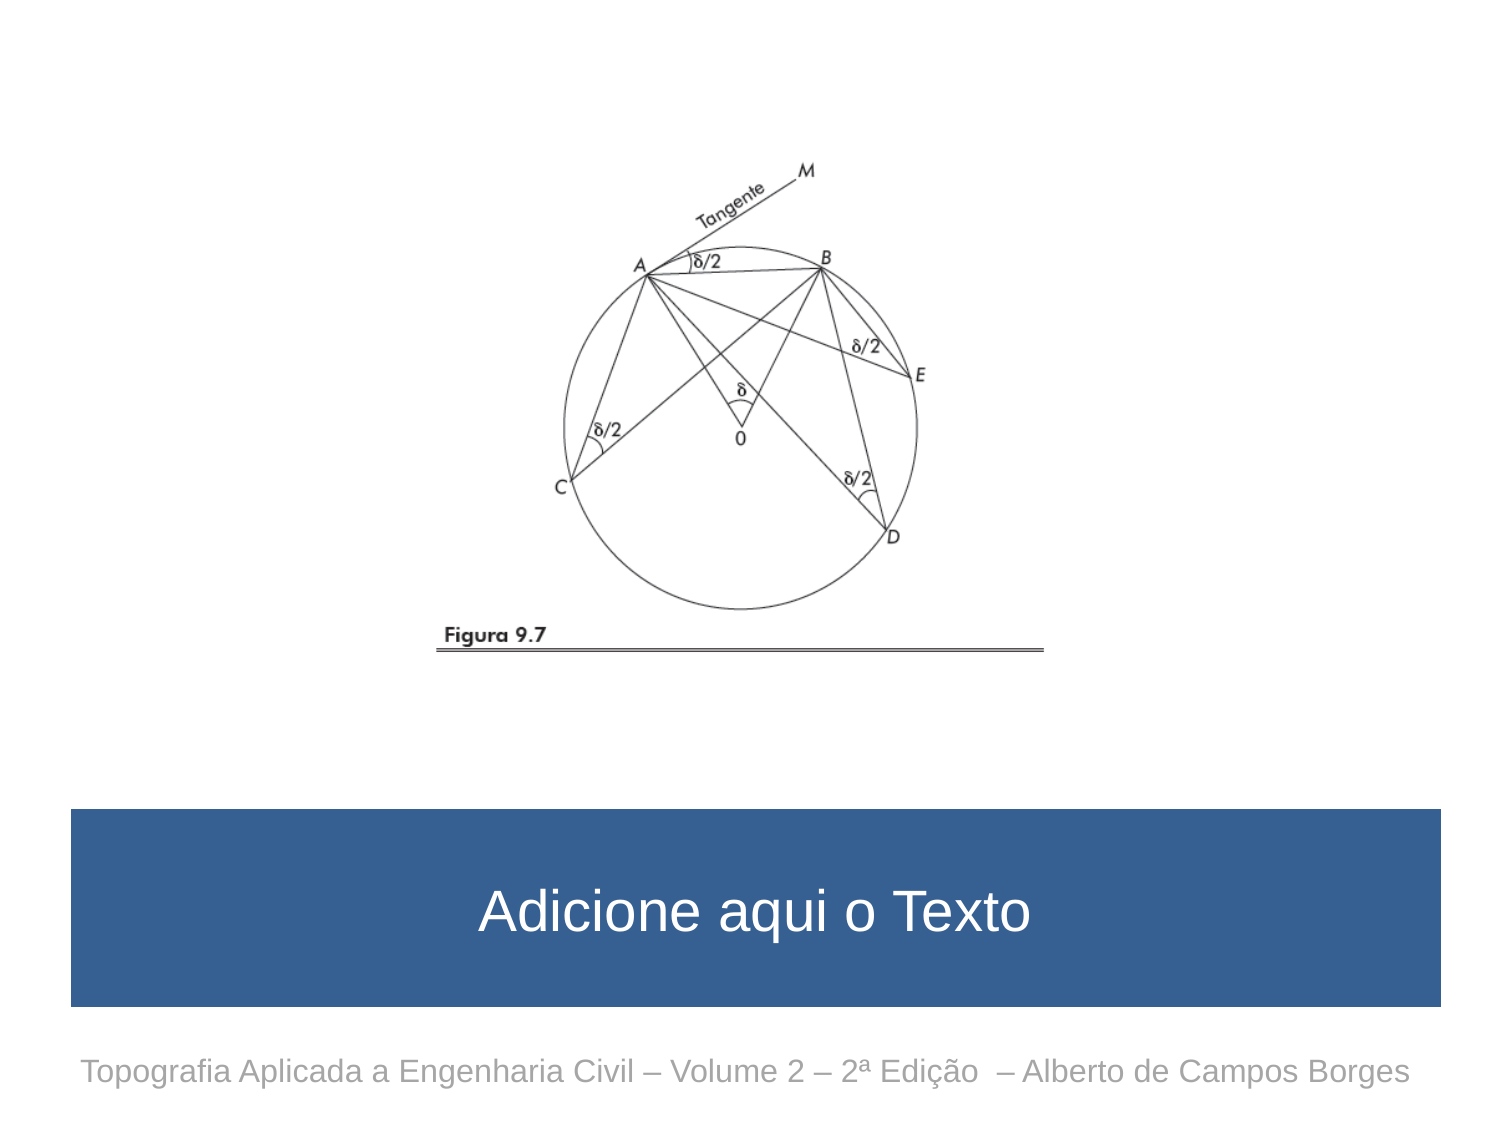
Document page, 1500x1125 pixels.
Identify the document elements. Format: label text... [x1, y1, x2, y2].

text_box Adicione aqui o Texto [70, 808, 1442, 1008]
picture [418, 152, 1055, 662]
footer Topografia Aplicada a Engenharia Civil – Volume 2 – 2ª Edição – Alberto de Campos Borges [0, 1042, 1500, 1103]
